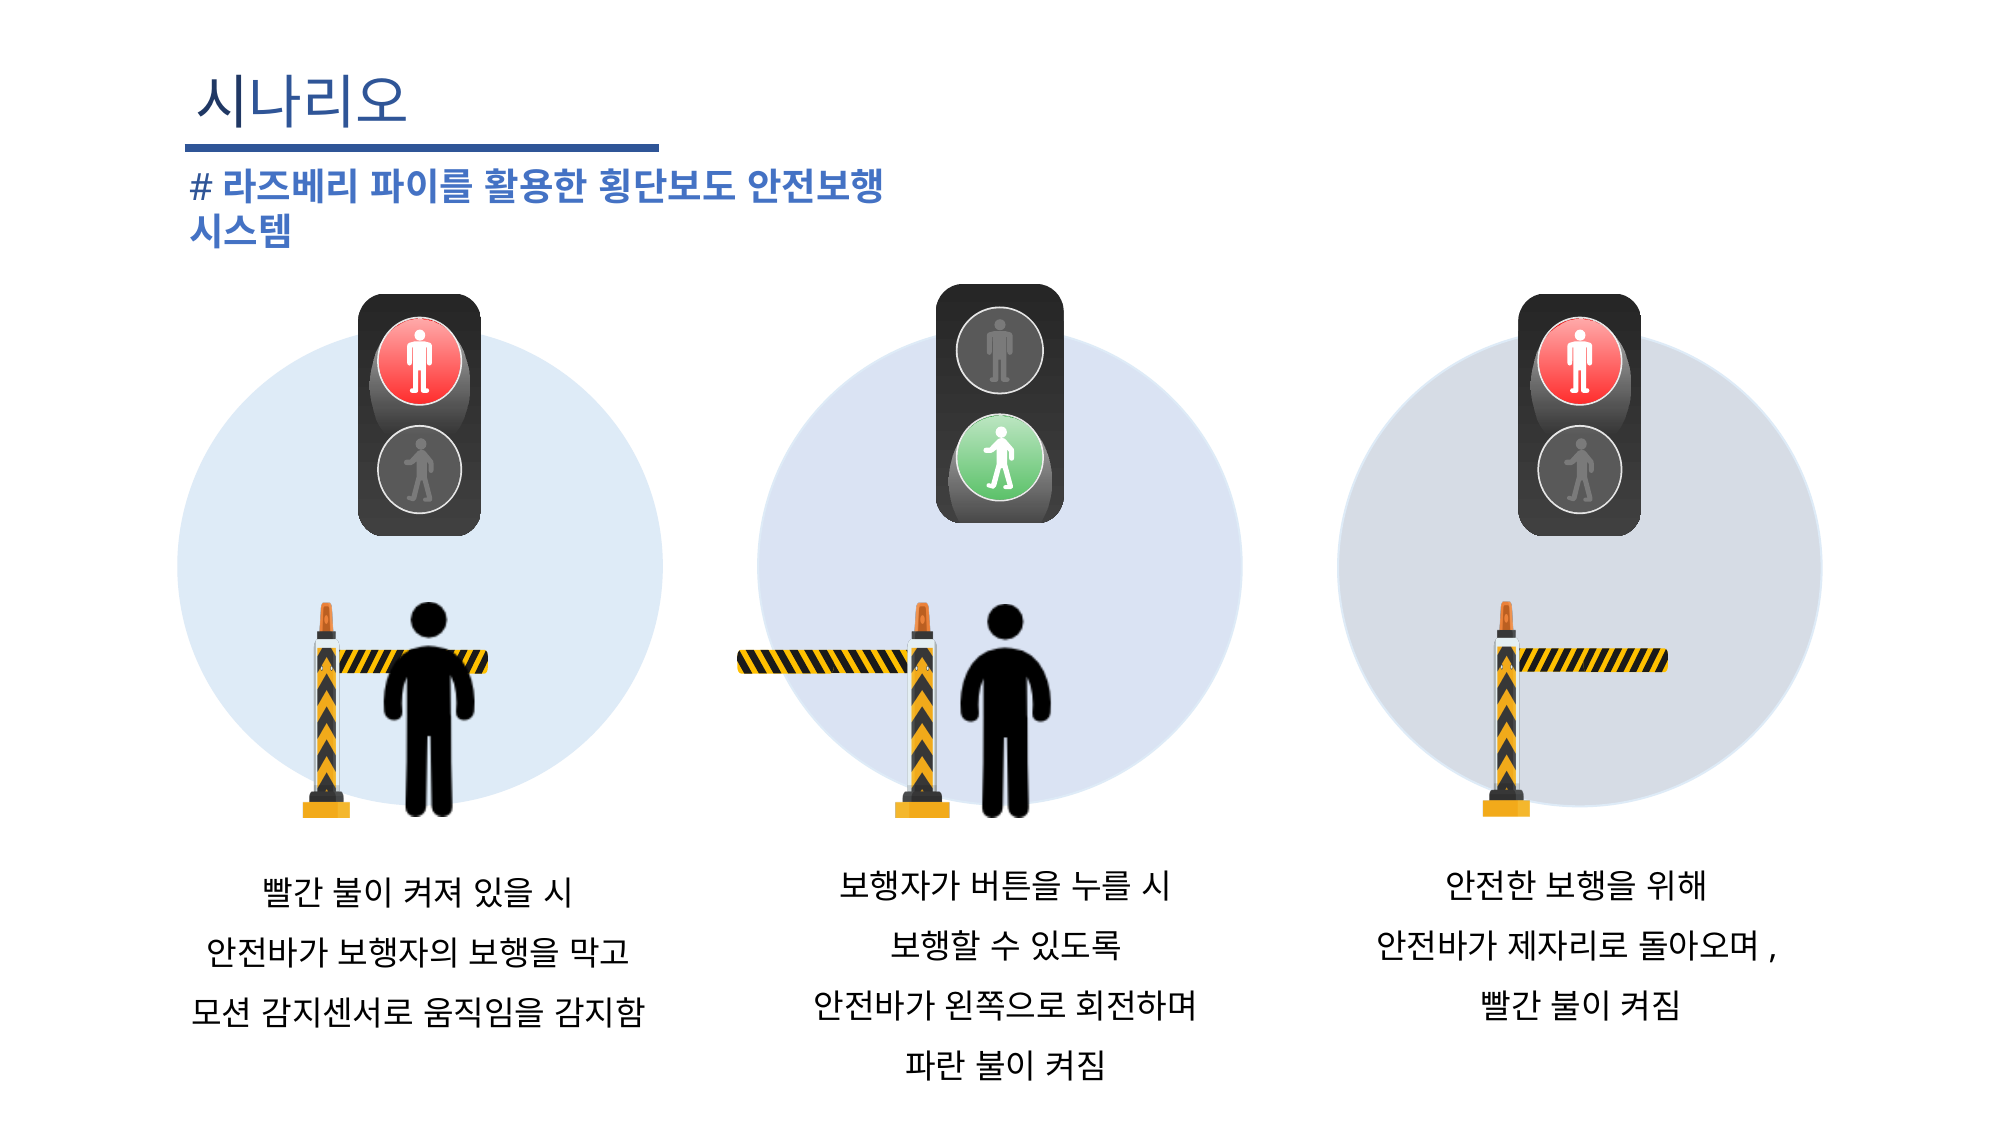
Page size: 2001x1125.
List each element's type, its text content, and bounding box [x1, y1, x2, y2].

text_box [757, 335, 1243, 779]
text_box 빨간 불이 켜져 있을 시 안전바가 보행자의 보행을 막고 모션 감지센서로 움직임을 감지함 [127, 851, 711, 1039]
picture [899, 604, 1113, 818]
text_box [358, 293, 482, 537]
text_box 안전한 보행을 위해 안전바가 제자리로 돌아오며, 빨간 불이 켜짐 [1298, 845, 1873, 1033]
text_box 보행자가 버튼을 누를 시 보행할 수 있도록 안전바가 왼쪽으로 회전하며 파란 불이 켜짐 [714, 845, 1298, 1093]
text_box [935, 283, 1064, 547]
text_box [1518, 293, 1642, 537]
text_box #라즈베리 파이를 활용한 횡단보도 안전보행 시스템 [174, 155, 985, 261]
text_box 시나리오 [180, 57, 660, 143]
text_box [301, 602, 488, 818]
picture [322, 602, 537, 817]
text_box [1481, 601, 1668, 817]
text_box [1337, 336, 1823, 792]
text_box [737, 602, 951, 818]
text_box [177, 334, 663, 777]
